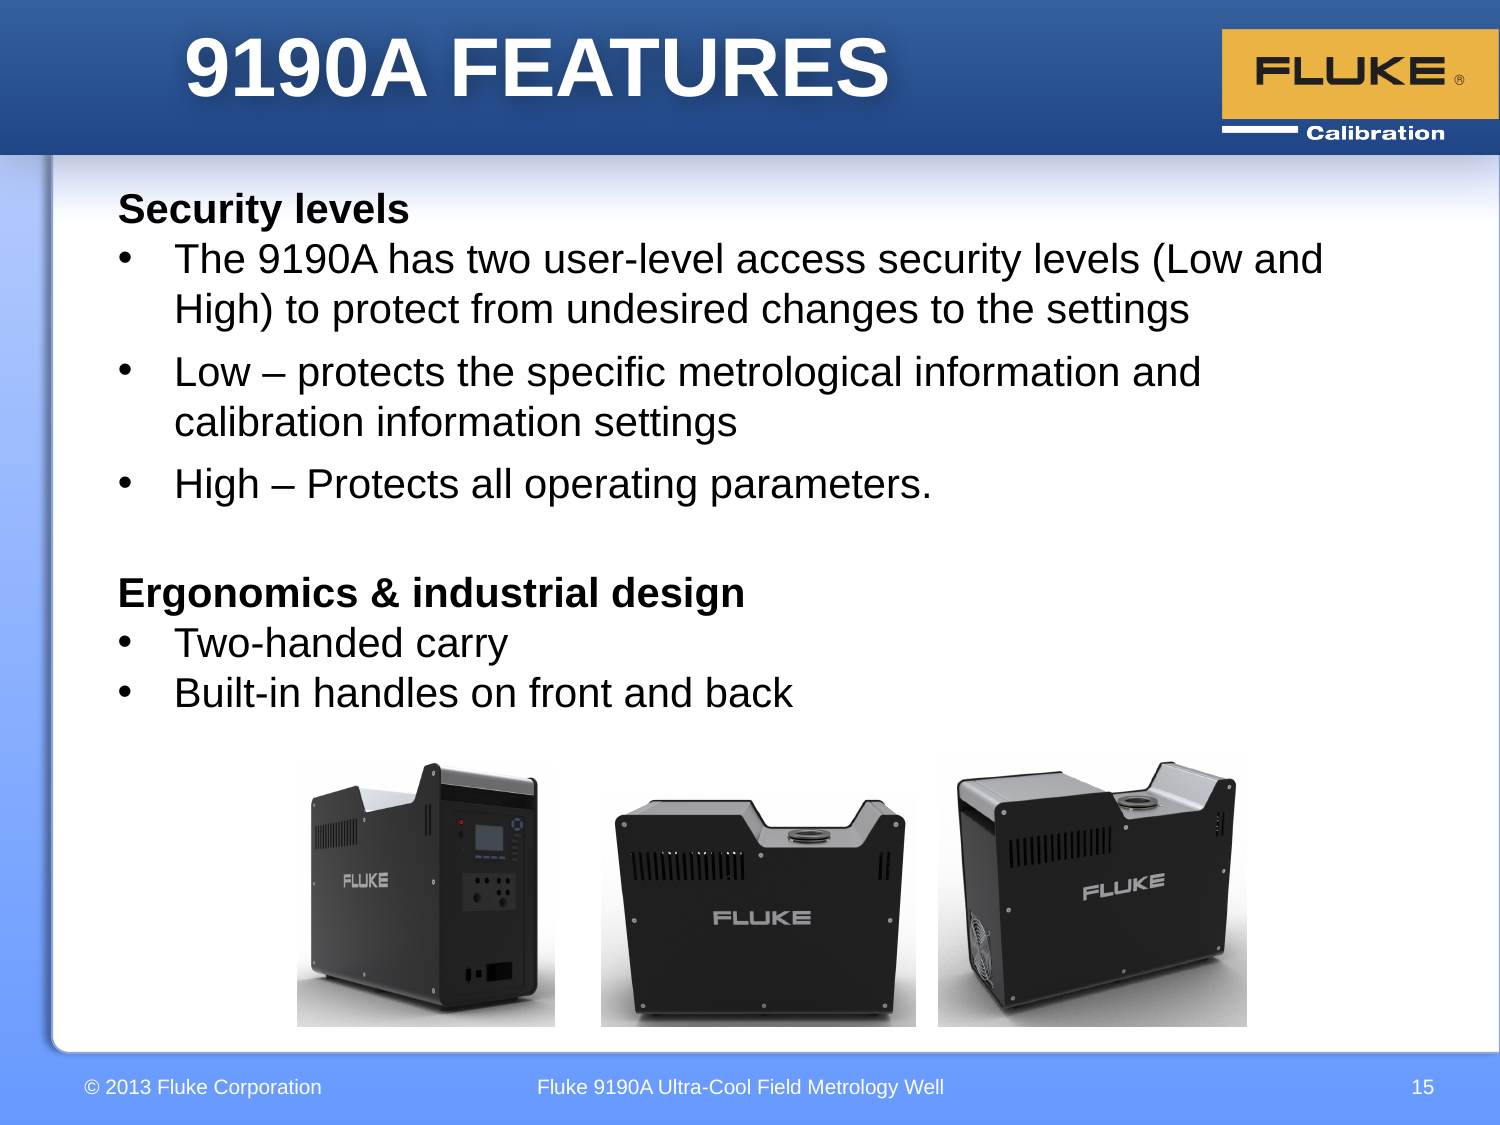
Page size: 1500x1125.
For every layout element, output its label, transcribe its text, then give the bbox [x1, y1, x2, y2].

text_box Ergonomics & industrial design Two-handed carry Built-in handles on front and back [102, 558, 1216, 724]
text_box Security levels The 9190A has two user-level access security levels (Low and High) to protect from undesired changes to the settings Low – protects the specific metrological information and calibration information settings High – Protects all operating parameters. [103, 174, 1342, 515]
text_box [297, 754, 1247, 1027]
picture [1222, 27, 1500, 140]
title 9190A Features [169, 13, 1216, 123]
